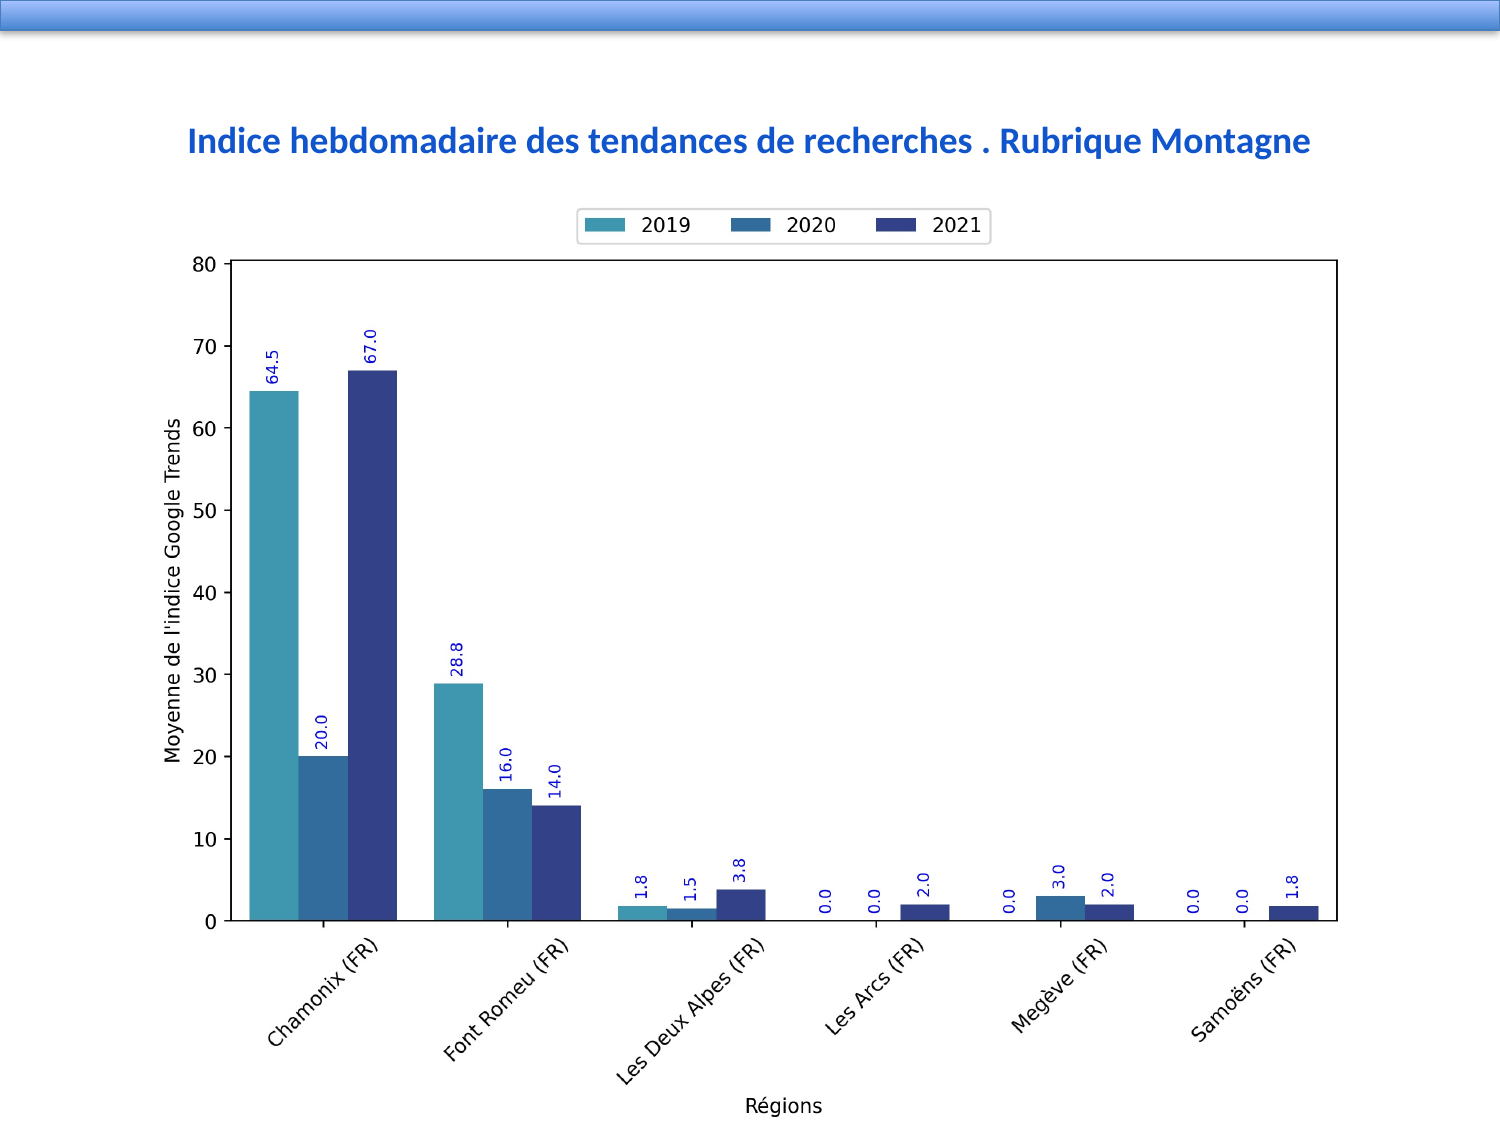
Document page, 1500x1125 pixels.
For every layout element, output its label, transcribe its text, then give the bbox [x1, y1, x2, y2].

title Indice hebdomadaire des tendances de recherches . Rubrique Montagne [75, 45, 1425, 233]
picture [149, 194, 1351, 1125]
text_box [0, 0, 1500, 31]
